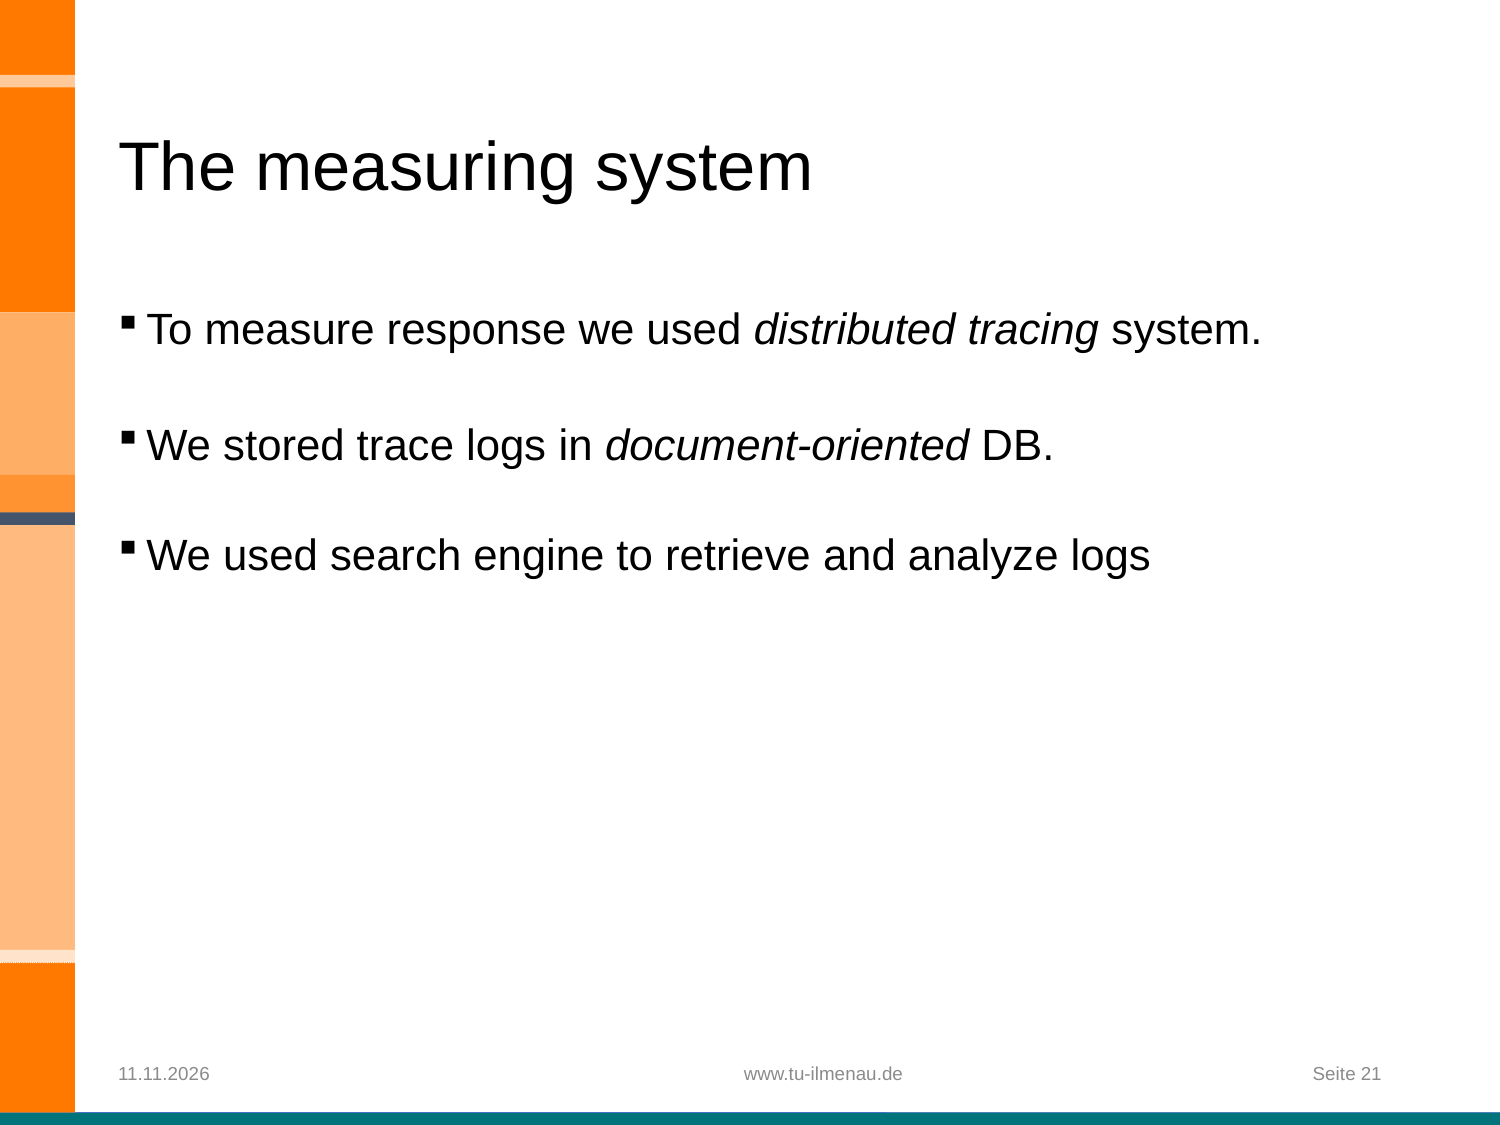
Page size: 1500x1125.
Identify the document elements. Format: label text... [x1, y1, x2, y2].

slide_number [103, 1042, 441, 1103]
footer www.tu-ilmenau.de [643, 1042, 1004, 1103]
slide_number Seite 21 [1059, 1042, 1397, 1103]
list To measure response we used distributed tracing system. We stored trace logs in document-oriented DB. We used search engine to retrieve and analyze logs [103, 299, 1459, 1014]
title The measuring system [103, 59, 1397, 278]
